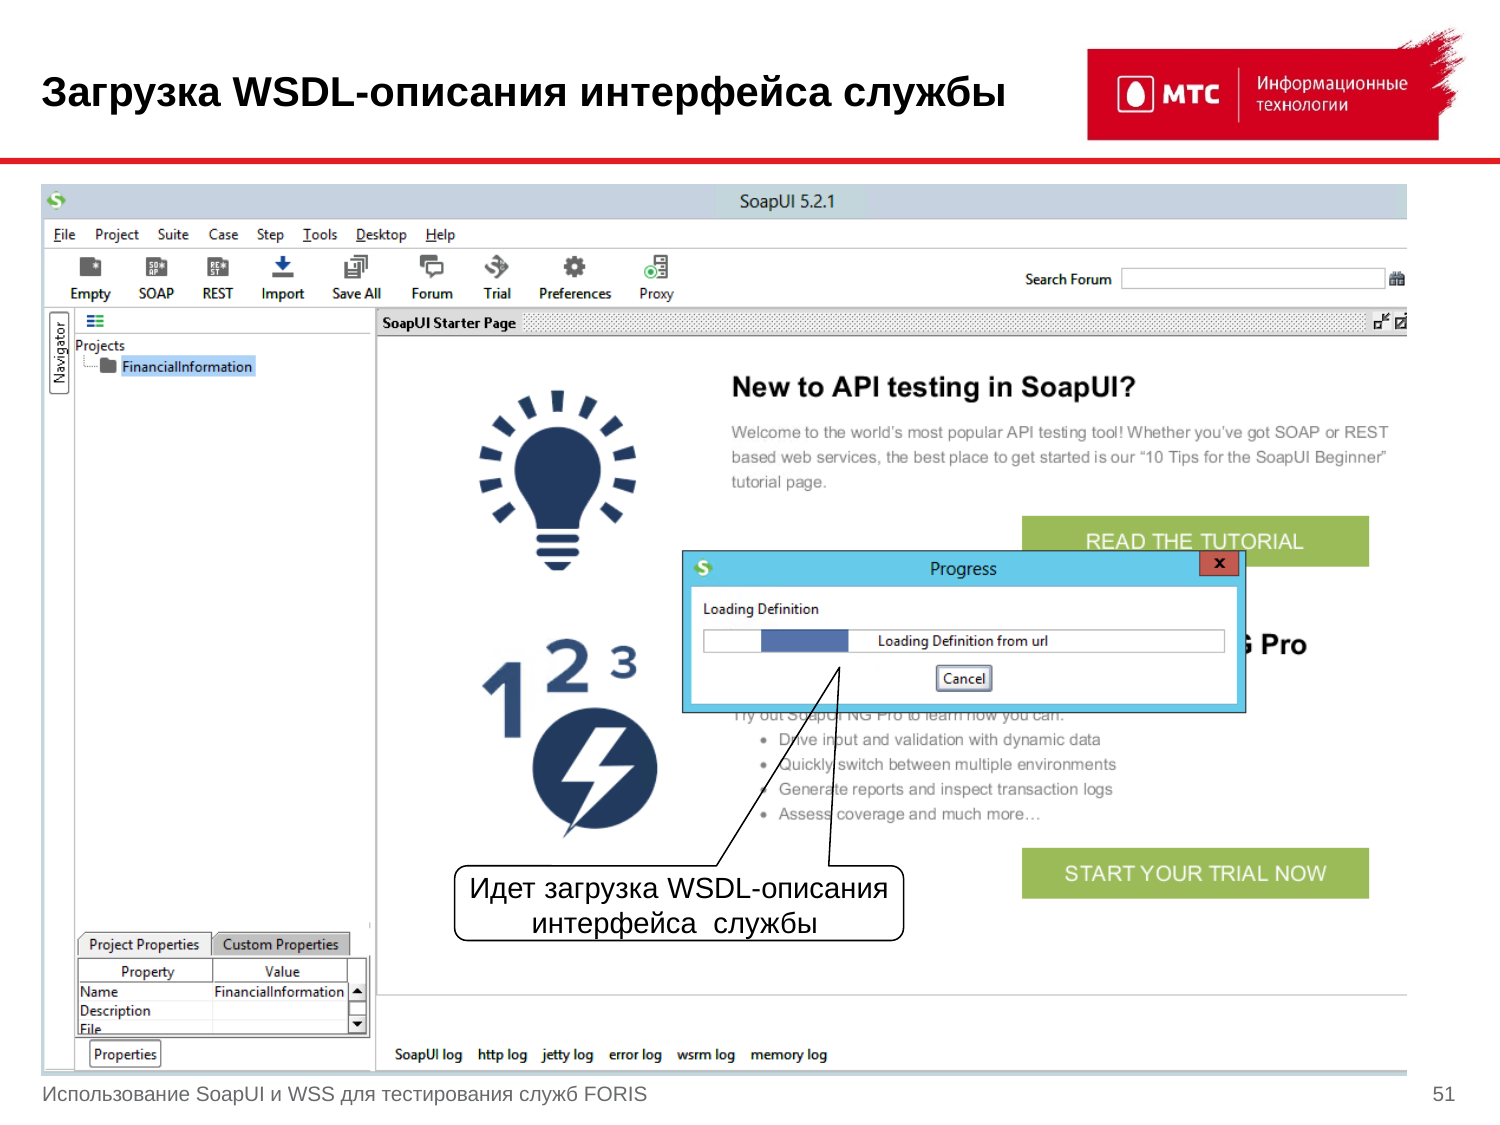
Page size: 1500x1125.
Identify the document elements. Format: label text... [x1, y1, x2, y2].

title Загрузка WSDL-описания интерфейса службы [40, 18, 1306, 162]
picture [41, 184, 1407, 1076]
picture [1306, 19, 1475, 149]
footer Использование SoapUI и WSS для тестирования служб FORIS [41, 1084, 1377, 1107]
slide_number 51 [1390, 1070, 1456, 1106]
